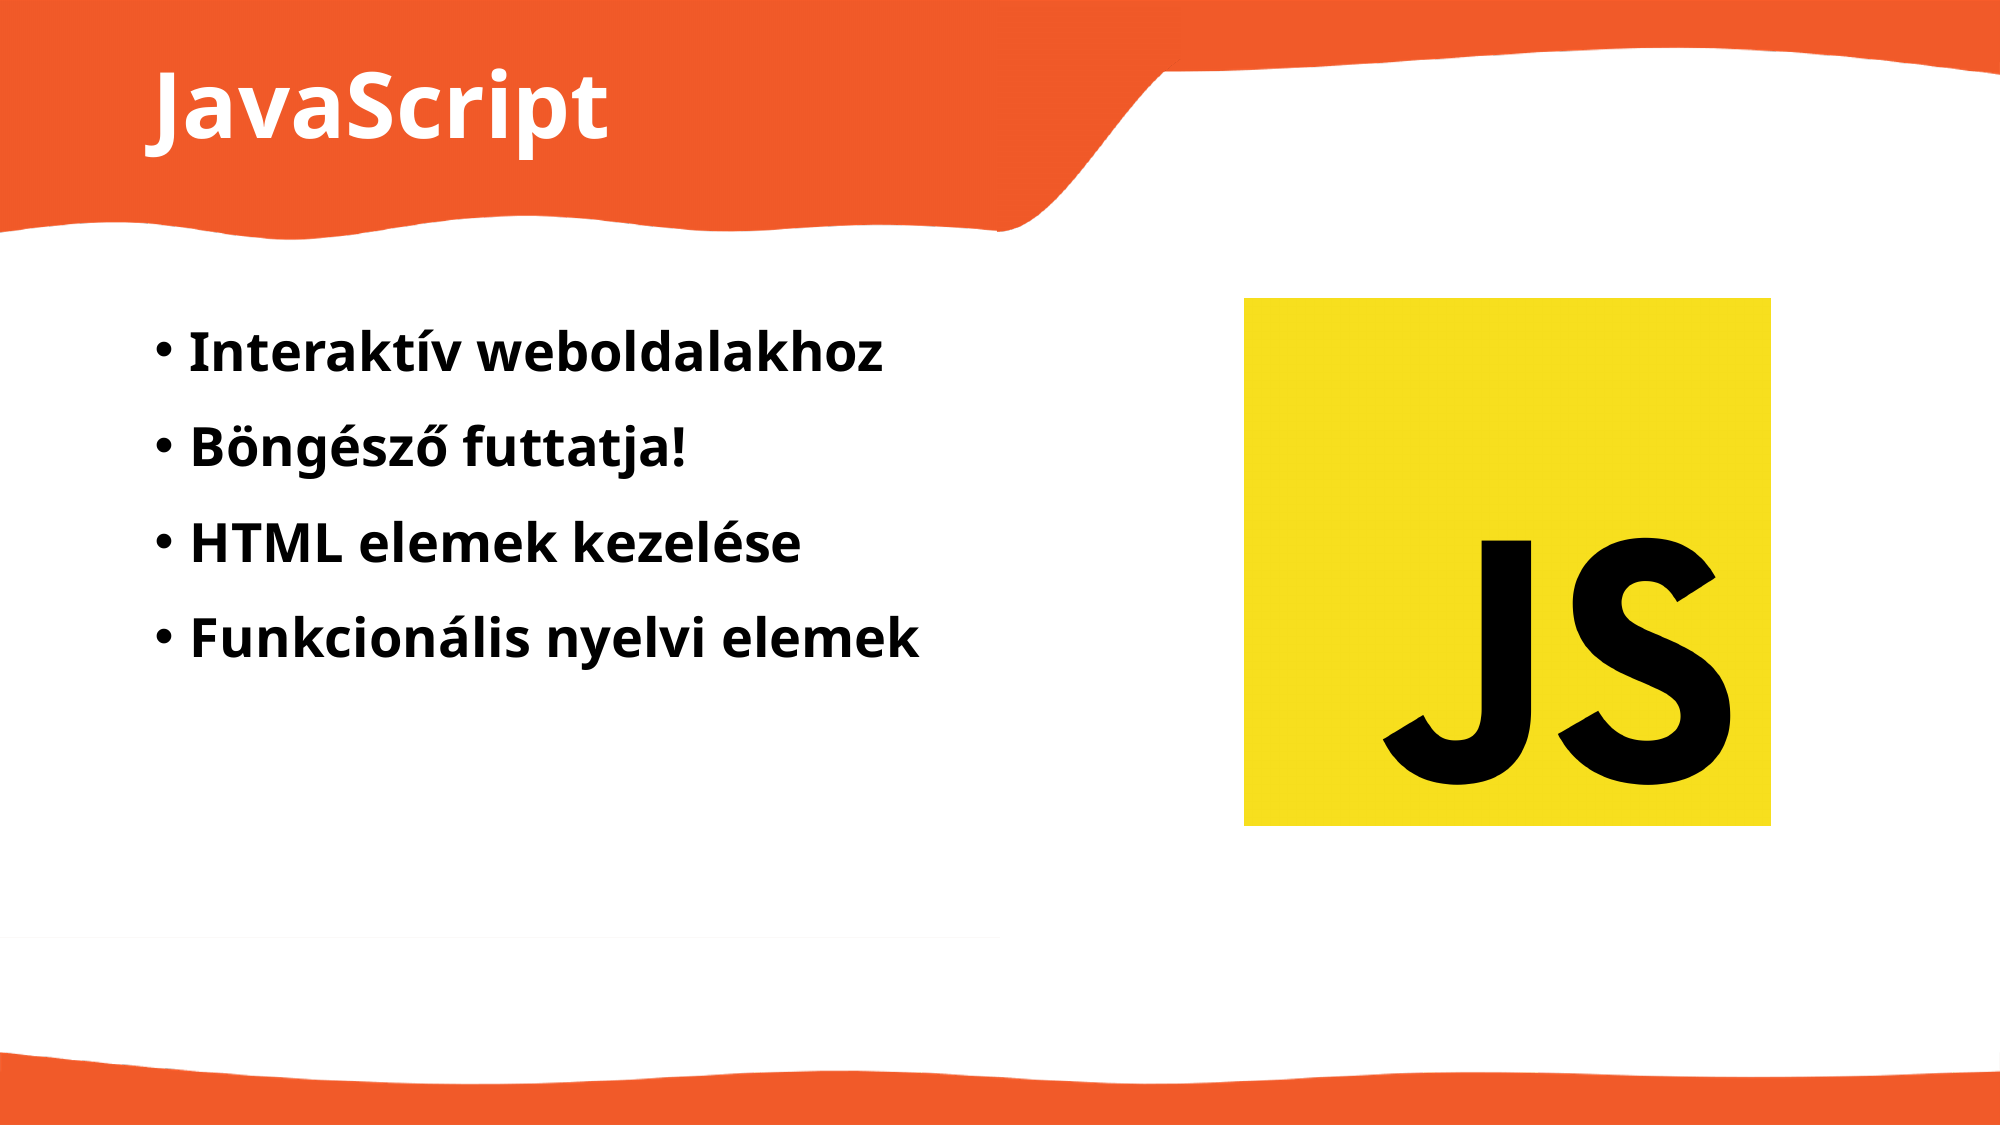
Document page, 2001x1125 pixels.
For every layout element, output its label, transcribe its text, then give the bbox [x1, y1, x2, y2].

list Interaktív weboldalakhoz Böngésző futtatja! HTML elemek kezelése Funkcionális nyelvi elemek [137, 299, 1244, 1014]
picture [0, 0, 2000, 1125]
title JavaScript [137, 0, 1104, 218]
